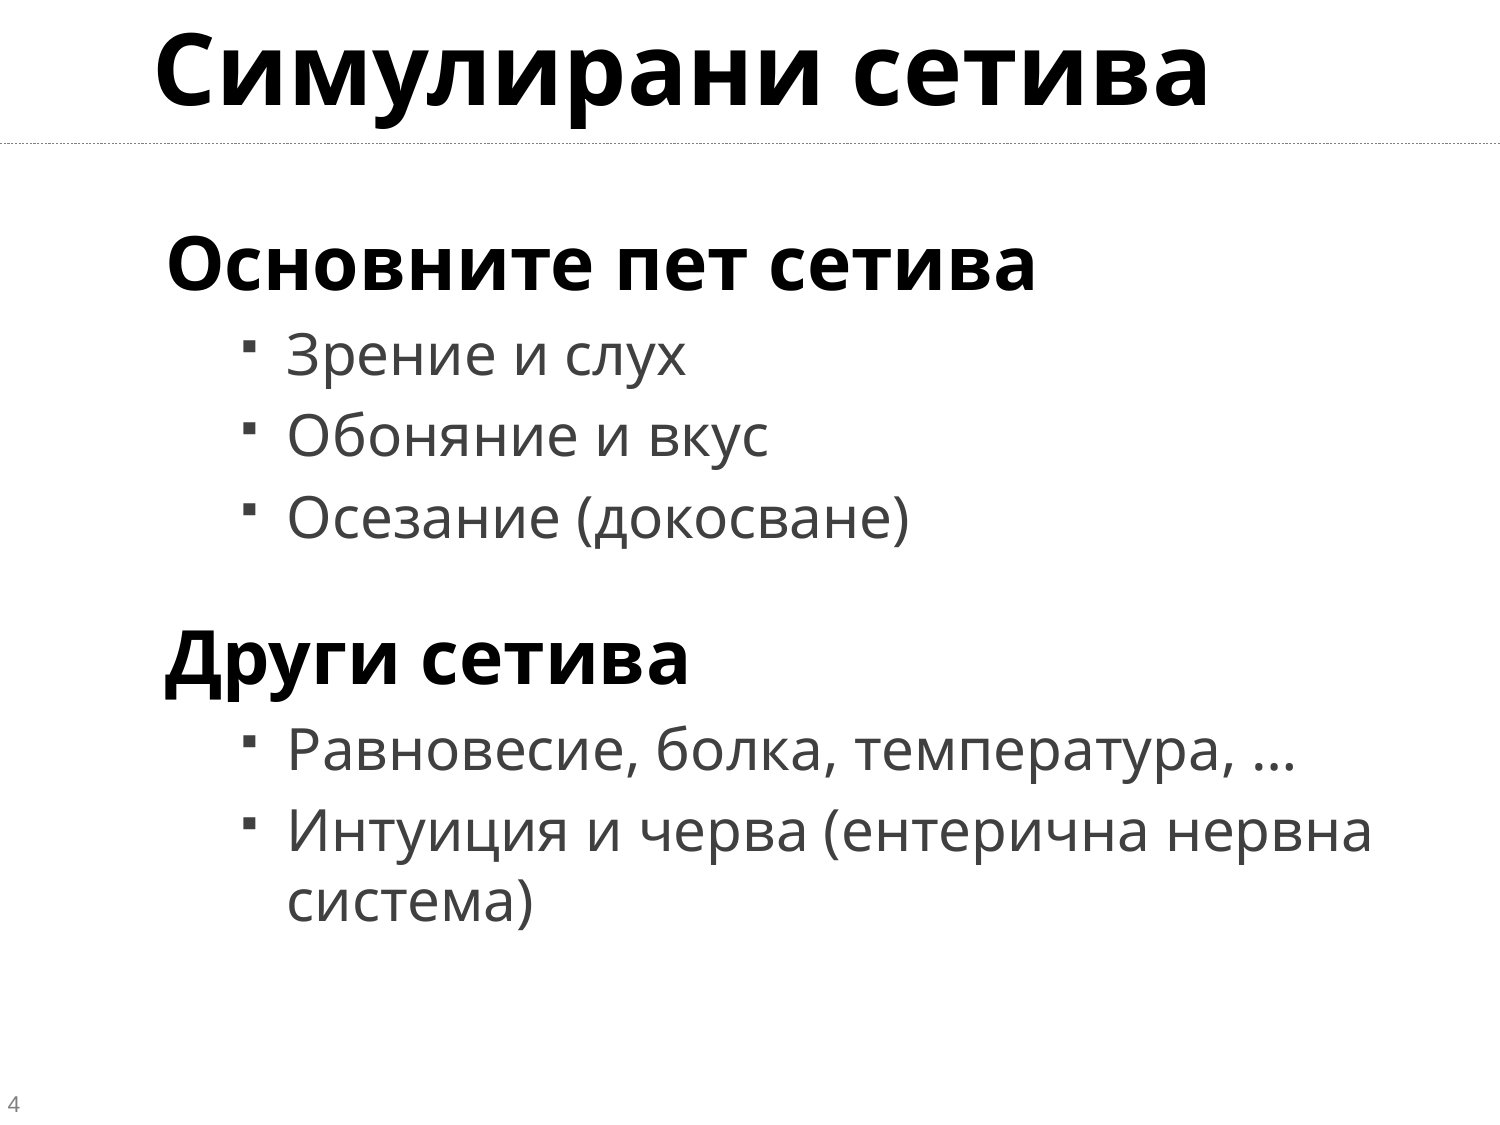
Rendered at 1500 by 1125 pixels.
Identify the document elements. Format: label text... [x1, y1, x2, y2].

list Основните пет сетива Зрение и слух Обоняние и вкус Осезание (докосване) Други сетива Равновесие, болка, температура, … Интуиция и черва (ентерична нервна система) [150, 162, 1488, 1113]
title Симулирани сетива [0, 0, 1500, 144]
